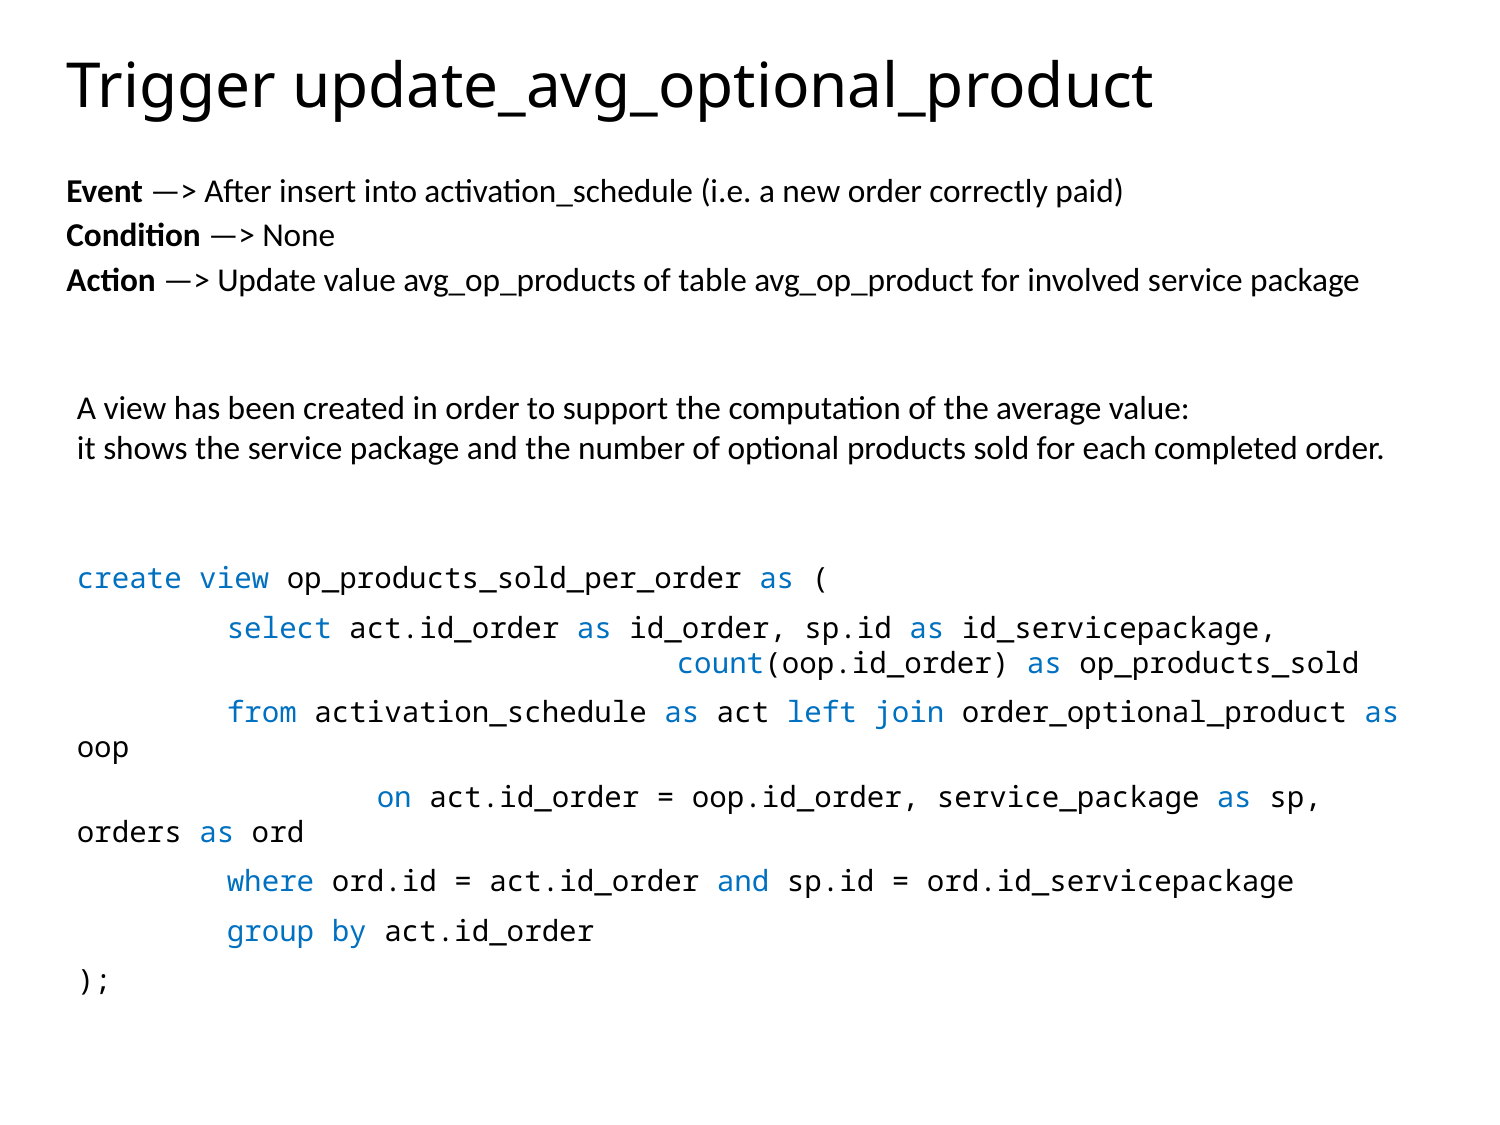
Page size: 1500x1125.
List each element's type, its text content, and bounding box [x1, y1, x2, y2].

title Trigger update_avg_optional_product [58, 48, 1436, 127]
text_box Event —> After insert into activation_schedule (i.e. a new order correctly paid) Condition —> None Action —> Update value avg_op_products of table avg_op_product for involved service package [58, 166, 1436, 328]
text_box A view has been created in order to support the computation of the average value: it shows the service package and the number of optional products sold for each completed order. [69, 379, 1428, 474]
text_box create view op_products_sold_per_order as ( select act.id_order as id_order, sp.id as id_servicepackage, count(oop.id_order) as op_products_sold from activation_schedule as act left join order_optional_product as oop on act.id_order = oop.id_order, service_package as sp, orders as ord where ord.id = act.id_order and sp.id = ord.id_servicepackage group by act.id_order ); [69, 552, 1431, 1004]
